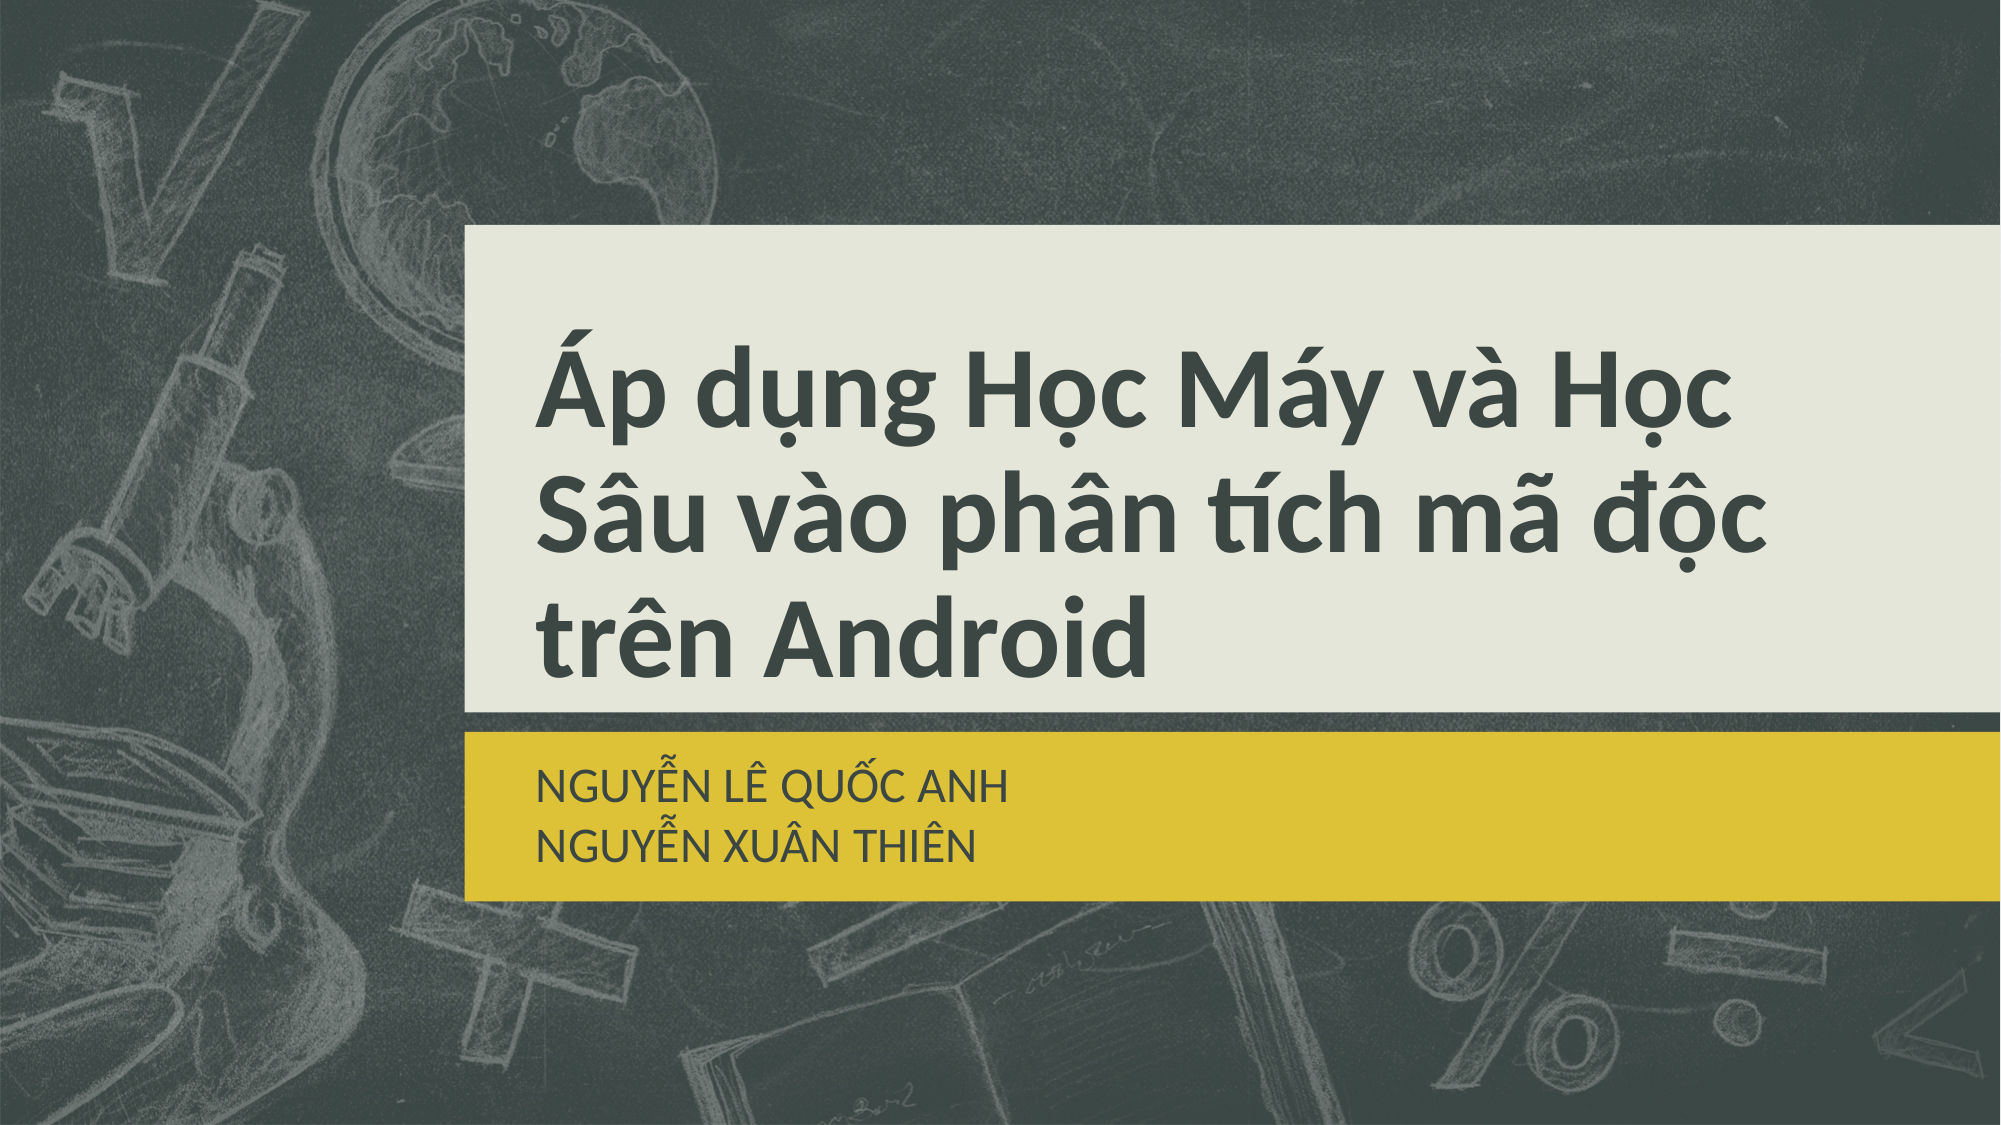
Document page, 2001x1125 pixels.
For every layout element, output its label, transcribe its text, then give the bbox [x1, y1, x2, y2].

subtitle NGUYỄN LÊ QUỐC ANH NGUYỄN XUÂN THIÊN [520, 744, 1916, 887]
picture [0, 0, 2001, 1125]
title Áp dụng Học Máy và Học Sâu vào phân tích mã độc trên Android [520, 318, 1916, 711]
